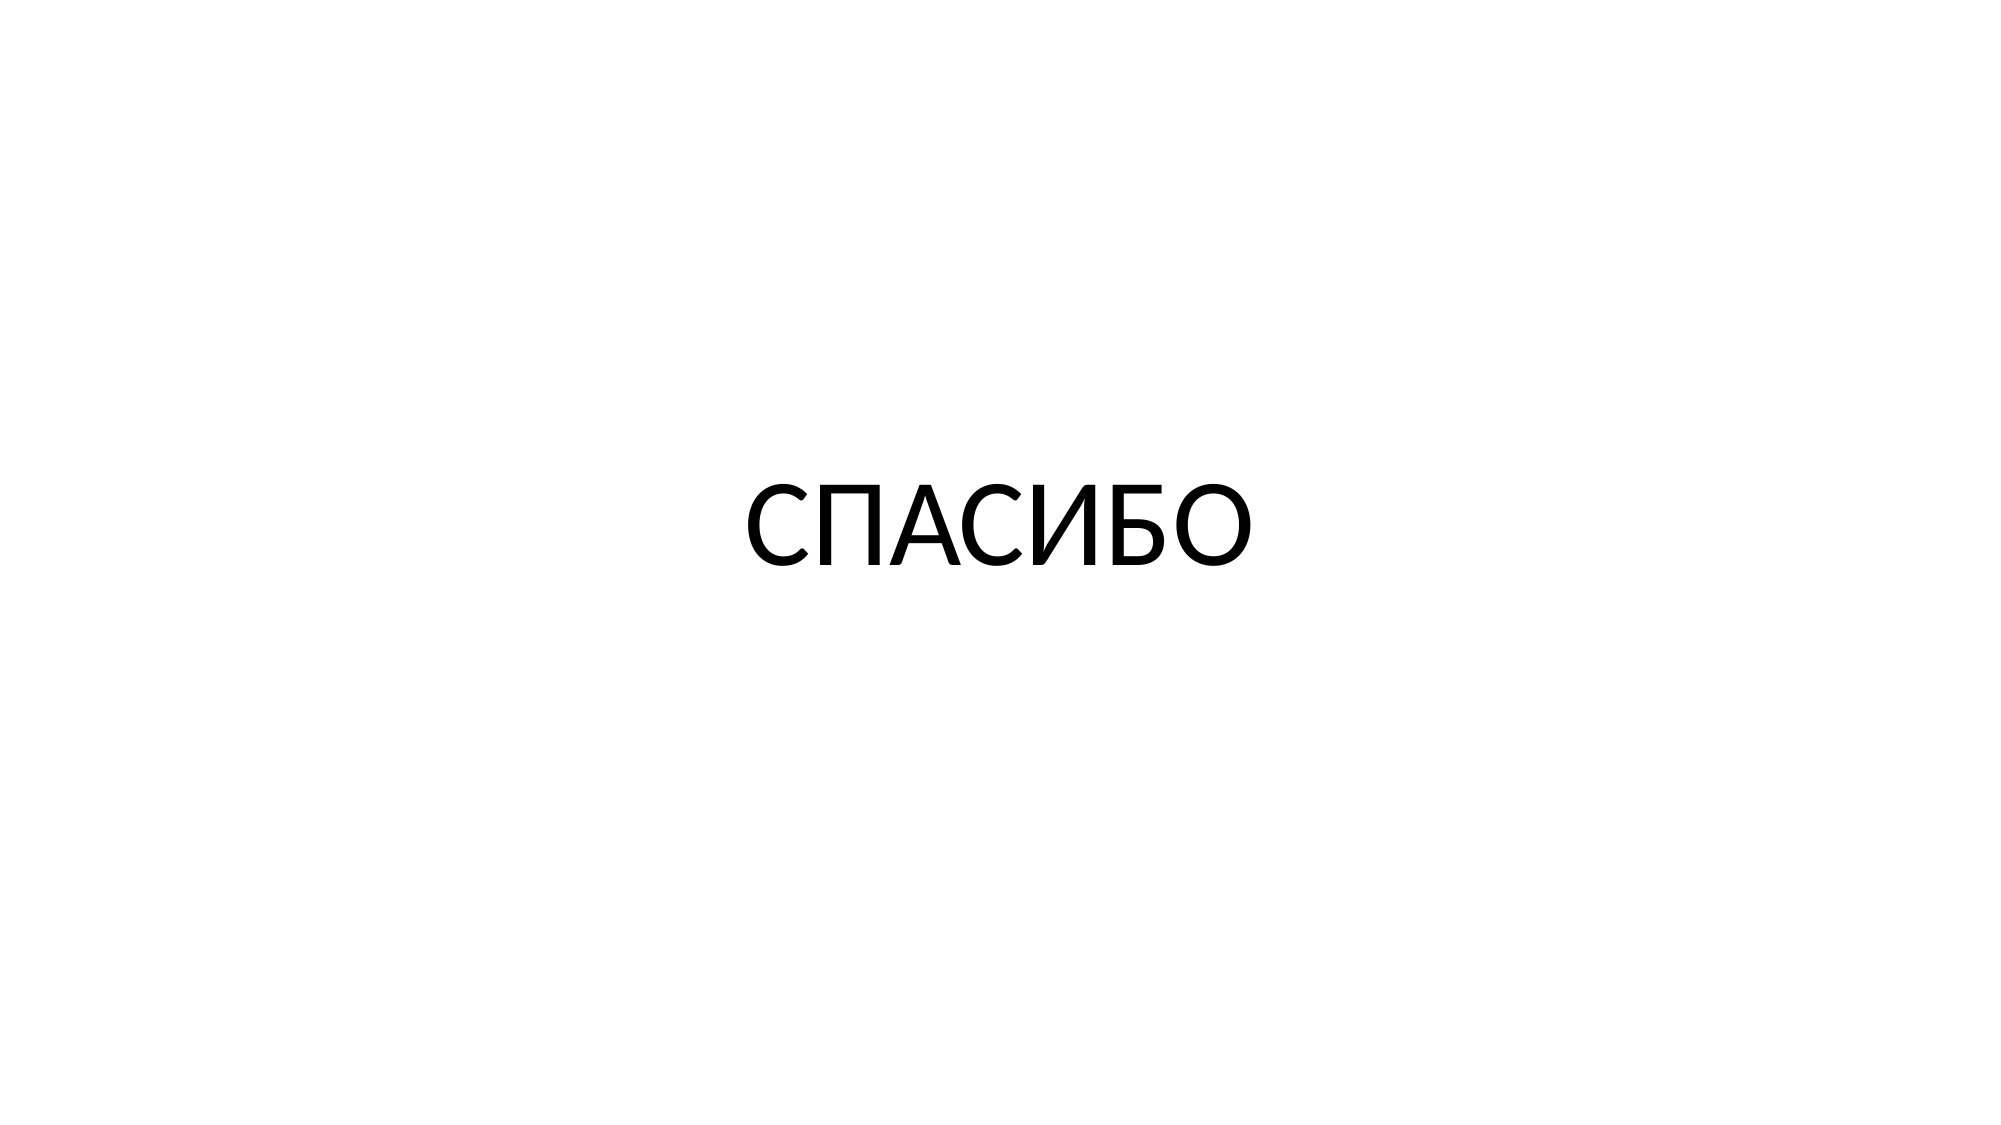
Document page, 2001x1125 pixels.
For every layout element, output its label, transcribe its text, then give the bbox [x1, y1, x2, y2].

list СПАСИБО [137, 37, 1863, 1014]
